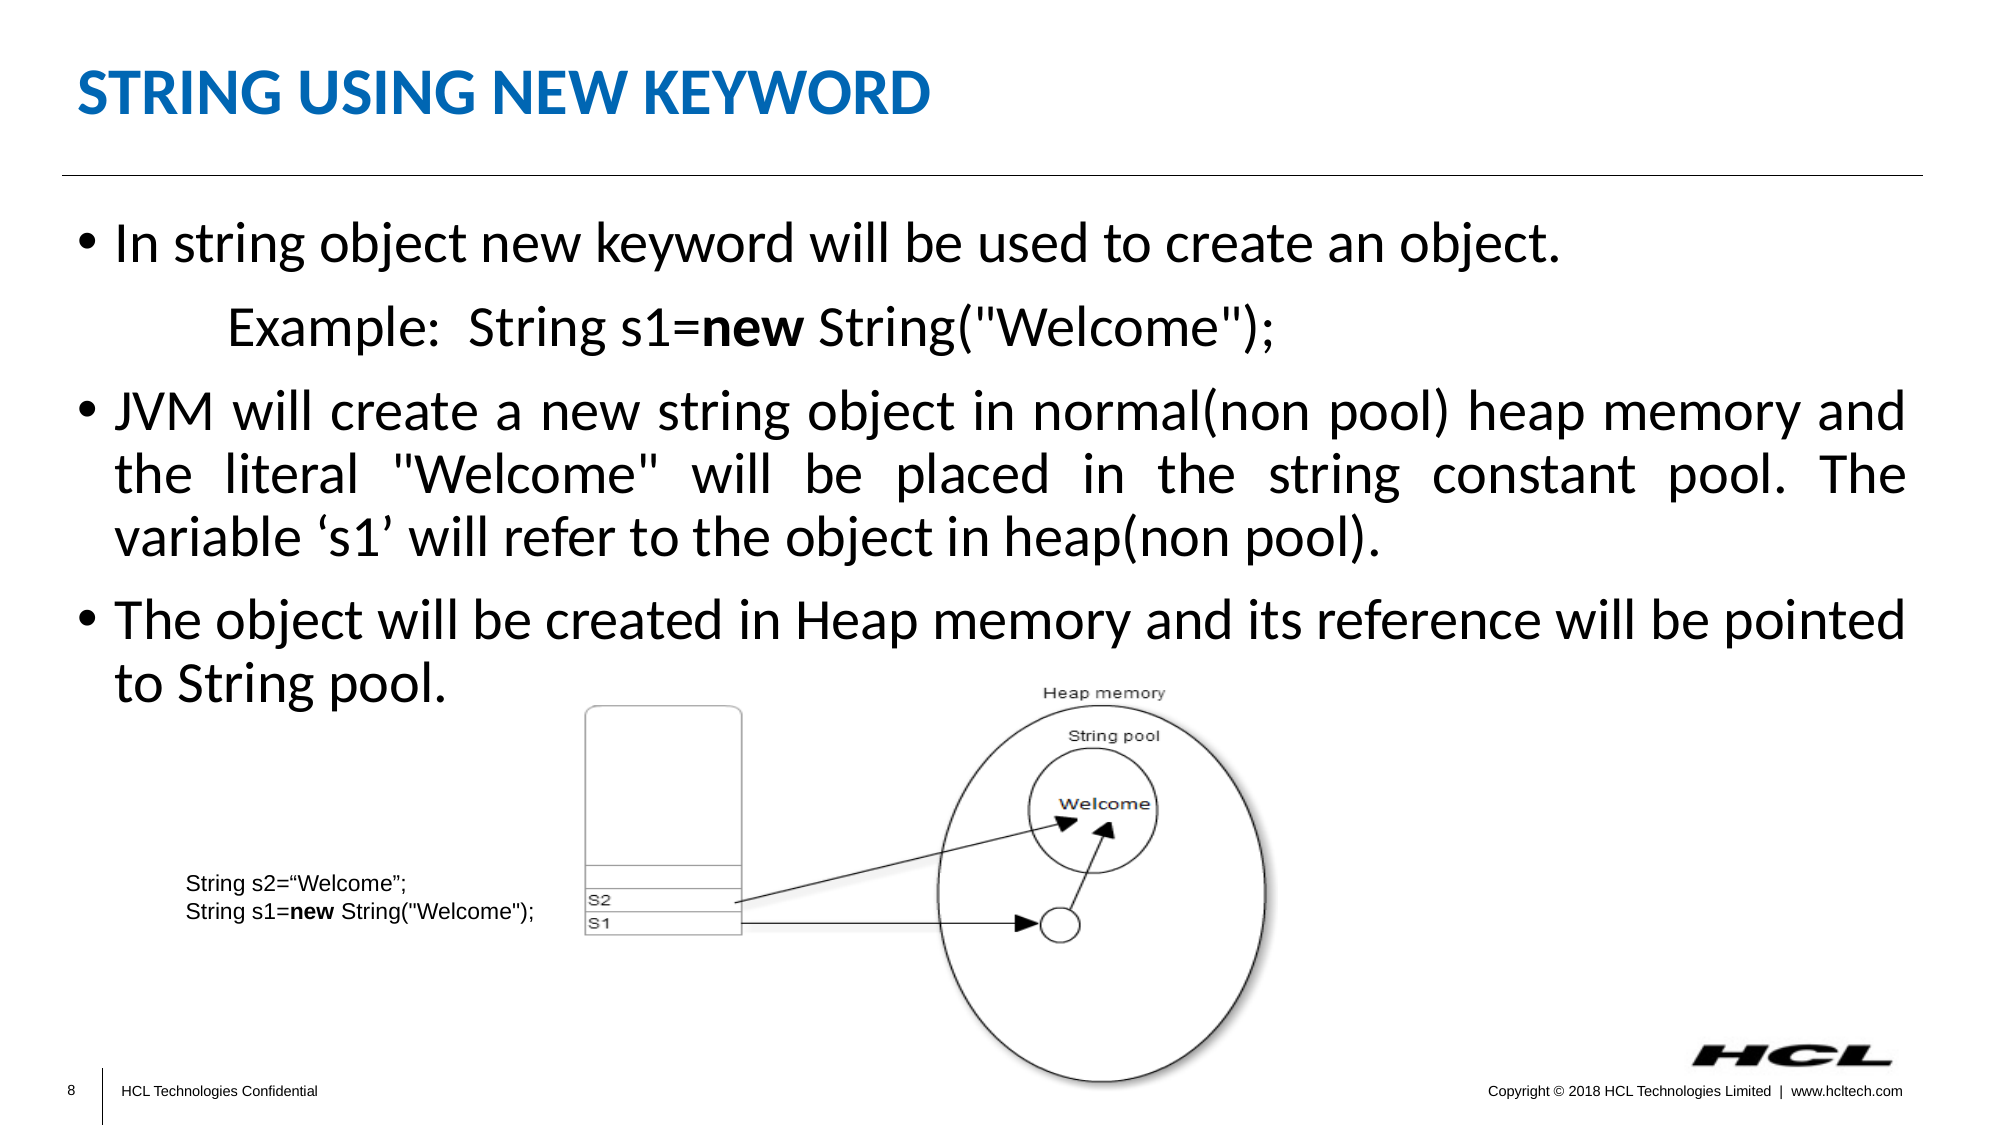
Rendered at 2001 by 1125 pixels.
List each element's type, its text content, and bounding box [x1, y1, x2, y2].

title String Using new keyword [62, 42, 1781, 144]
text_box String s2=“Welcome”; String s1=new String("Welcome"); [170, 861, 566, 931]
list In string object new keyword will be used to create an object. Example: String s1=new String("Welcome"); JVM will create a new string object in normal(non pool) heap memory and the literal "Welcome" will be placed in the string constant pool. The variable ‘s1’ will refer to the object in heap(non pool). The object will be created in Heap memory and its reference will be pointed to String pool. [62, 204, 1924, 1014]
picture [566, 674, 1278, 1101]
picture [1660, 1024, 1924, 1080]
